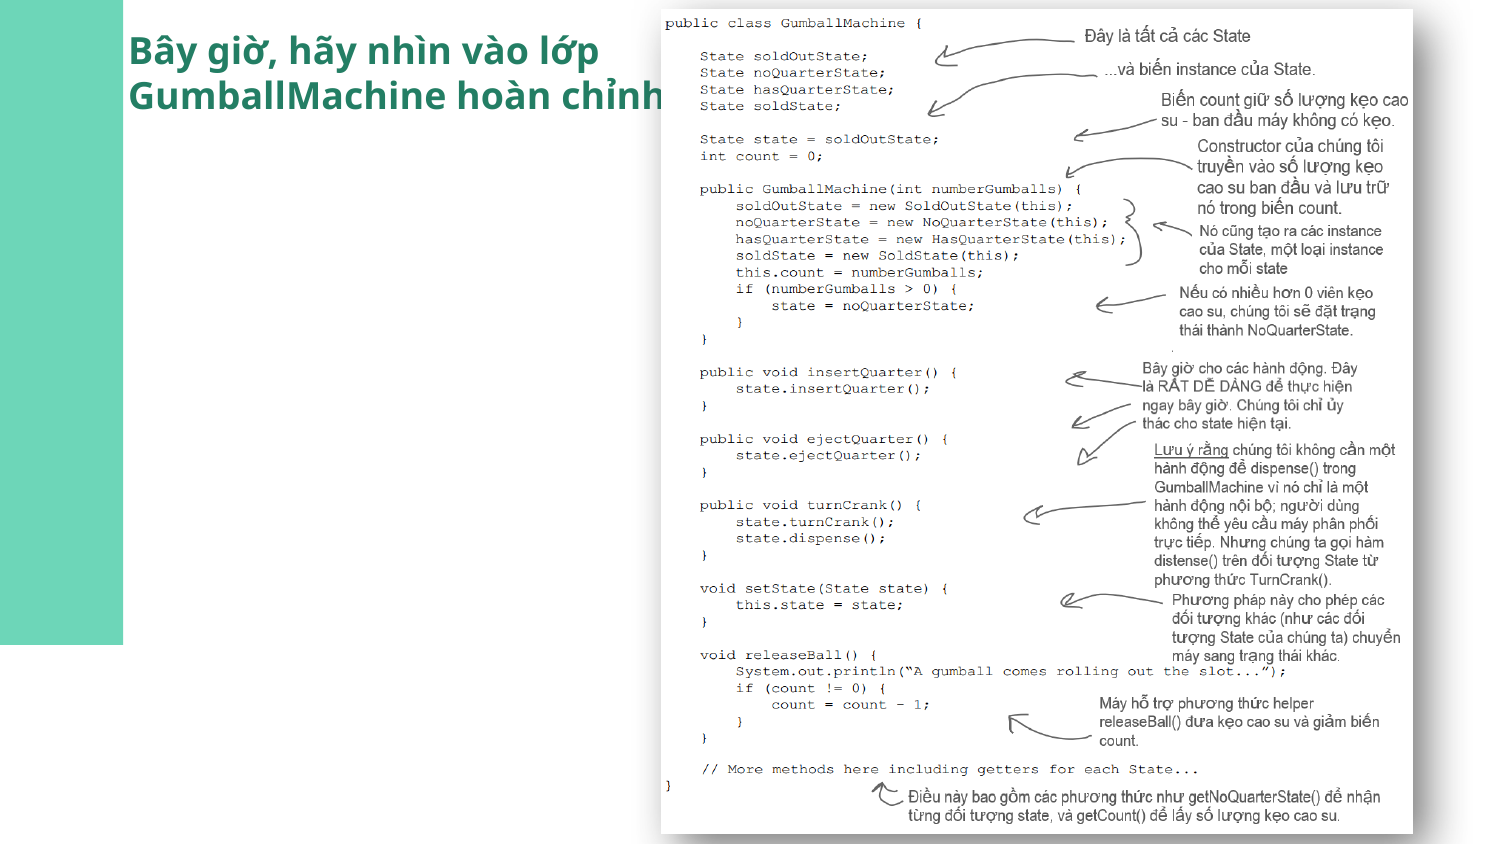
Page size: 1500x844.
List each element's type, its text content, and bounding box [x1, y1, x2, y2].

picture [660, 9, 1413, 835]
text_box Bây giờ, hãy nhìn vào lớp GumballMachine hoàn chỉnh… [113, 19, 651, 125]
